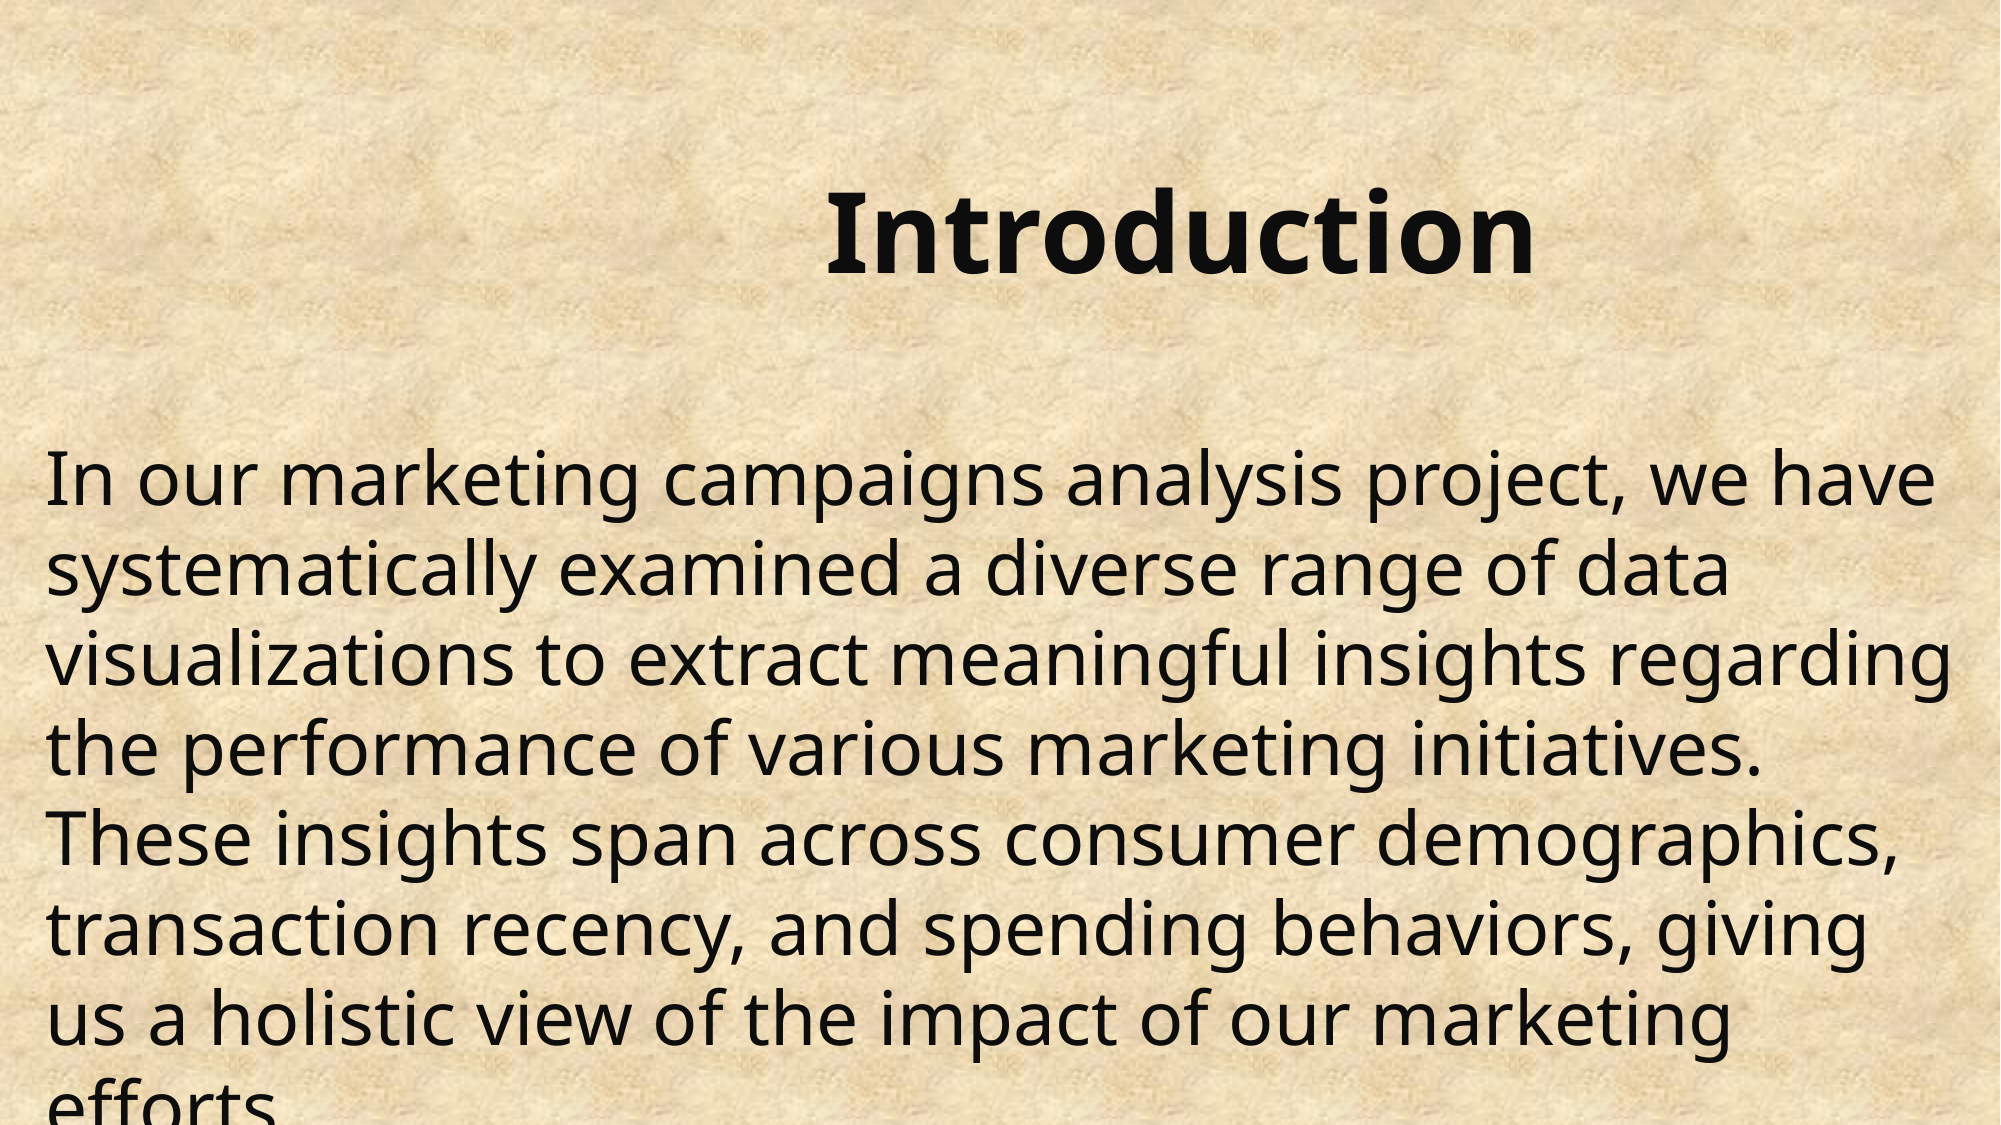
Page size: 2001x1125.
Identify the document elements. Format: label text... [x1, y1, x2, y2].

picture [0, 0, 2001, 1125]
text_box Introduction In our marketing campaigns analysis project, we have systematically examined a diverse range of data visualizations to extract meaningful insights regarding the performance of various marketing initiatives. These insights span across consumer demographics, transaction recency, and spending behaviors, giving us a holistic view of the impact of our marketing efforts. [30, 153, 1981, 1125]
